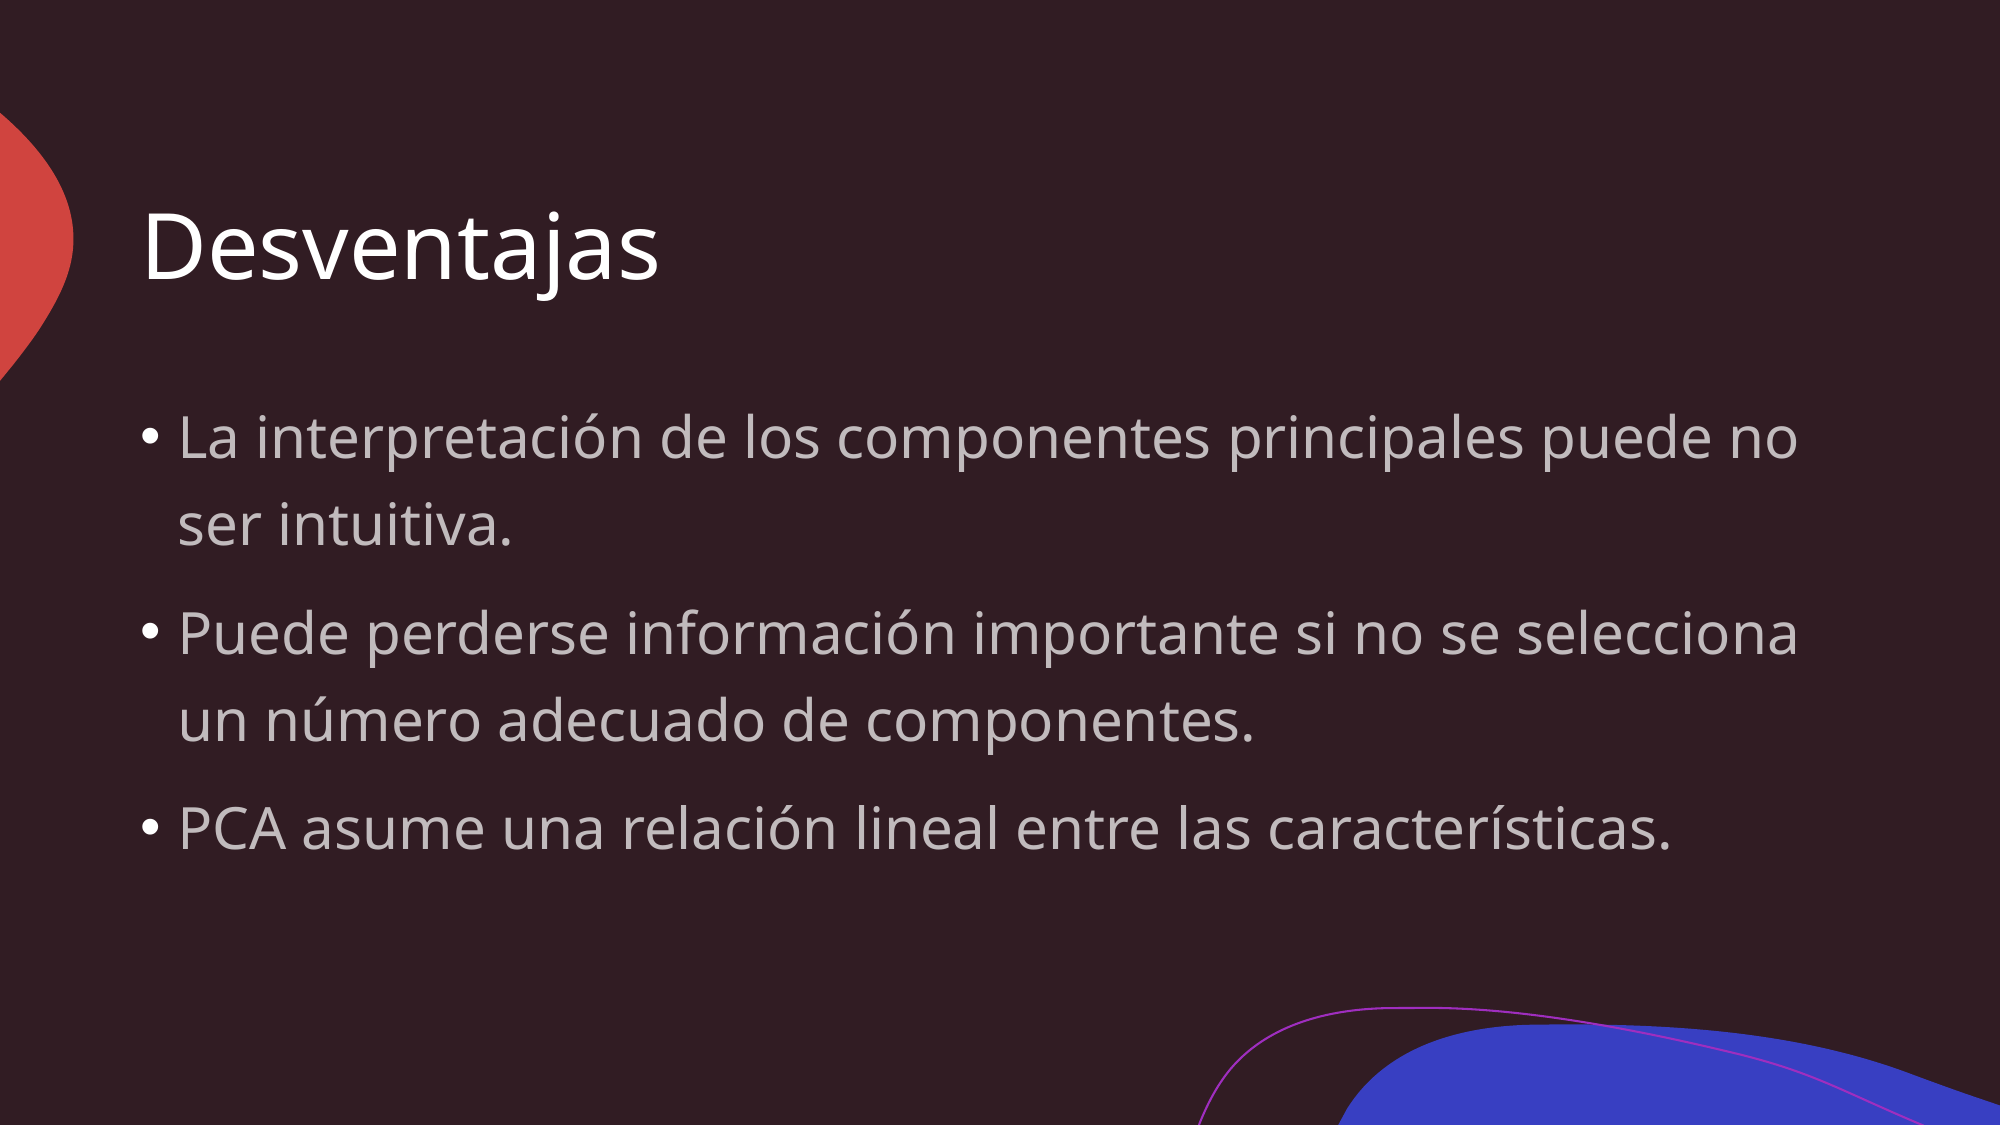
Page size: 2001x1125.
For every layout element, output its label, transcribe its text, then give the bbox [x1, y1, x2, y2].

list La interpretación de los componentes principales puede no ser intuitiva. Puede perderse información importante si no se selecciona un número adecuado de componentes. PCA asume una relación lineal entre las características. [125, 375, 1875, 1002]
title Desventajas [125, 125, 1875, 375]
